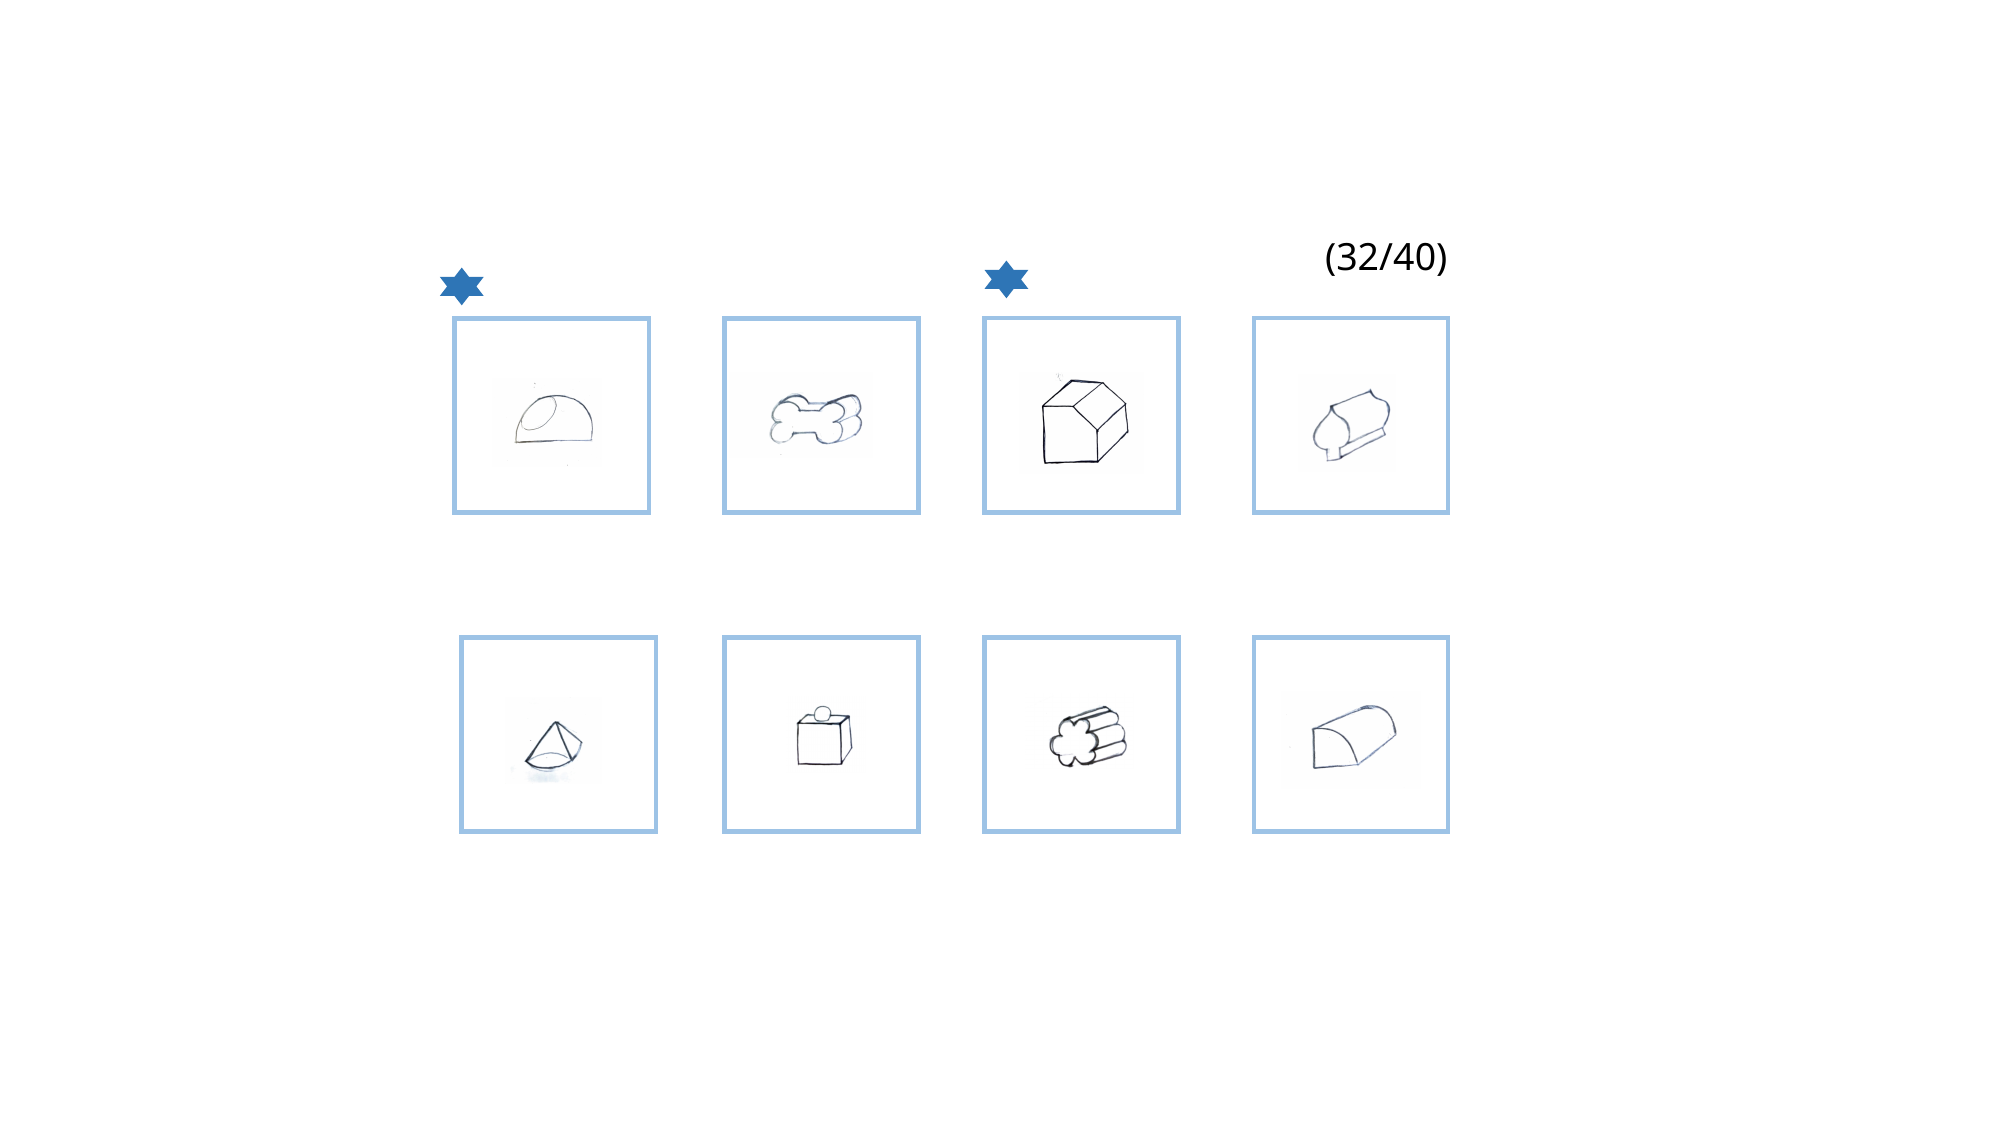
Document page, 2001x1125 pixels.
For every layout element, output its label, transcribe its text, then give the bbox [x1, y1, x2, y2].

text_box [1253, 317, 1449, 513]
picture [505, 697, 602, 784]
text_box [461, 637, 657, 833]
picture [1281, 691, 1421, 790]
text_box [437, 265, 486, 308]
text_box [1253, 637, 1449, 833]
text_box [983, 637, 1180, 833]
text_box [982, 258, 1031, 300]
picture [1298, 374, 1396, 472]
text_box (32/40) [1310, 225, 1463, 286]
text_box [454, 317, 650, 514]
picture [492, 378, 602, 468]
text_box [723, 317, 919, 514]
text_box [723, 637, 919, 833]
picture [1019, 372, 1144, 474]
picture [786, 696, 866, 773]
picture [1025, 693, 1134, 769]
picture [729, 372, 873, 458]
text_box [983, 317, 1180, 513]
